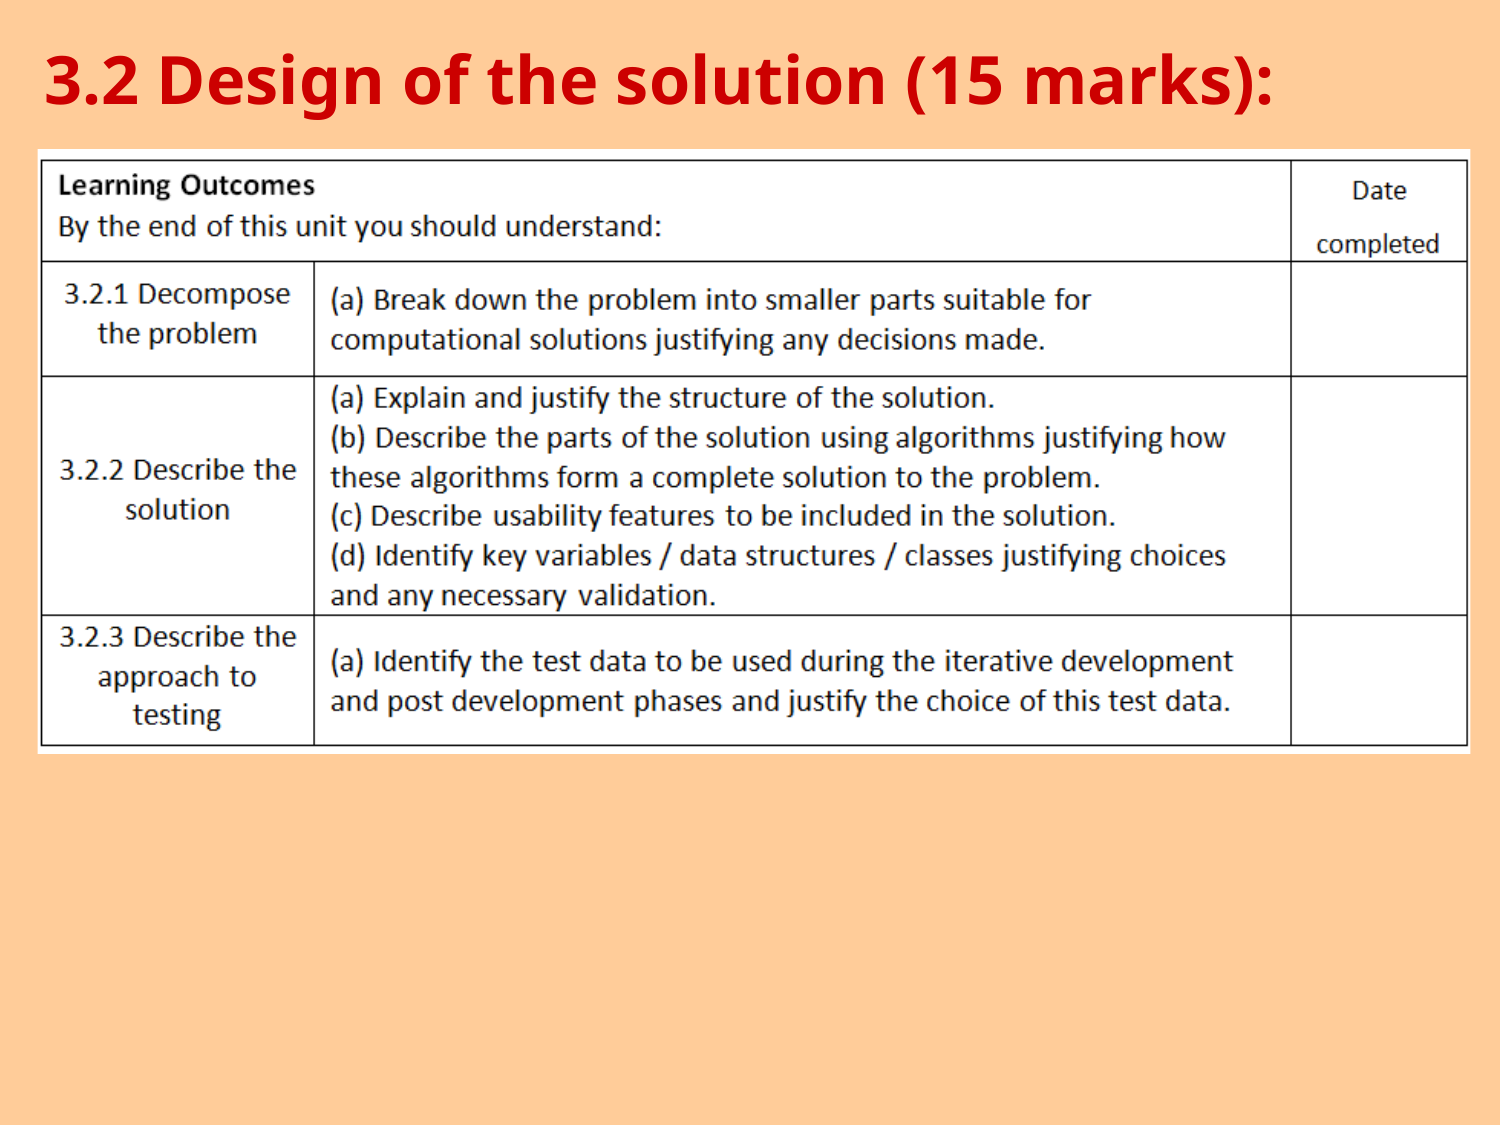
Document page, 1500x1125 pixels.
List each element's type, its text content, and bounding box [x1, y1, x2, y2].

picture [37, 148, 1471, 755]
title 3.2 Design of the solution (15 marks): [29, 30, 1471, 144]
